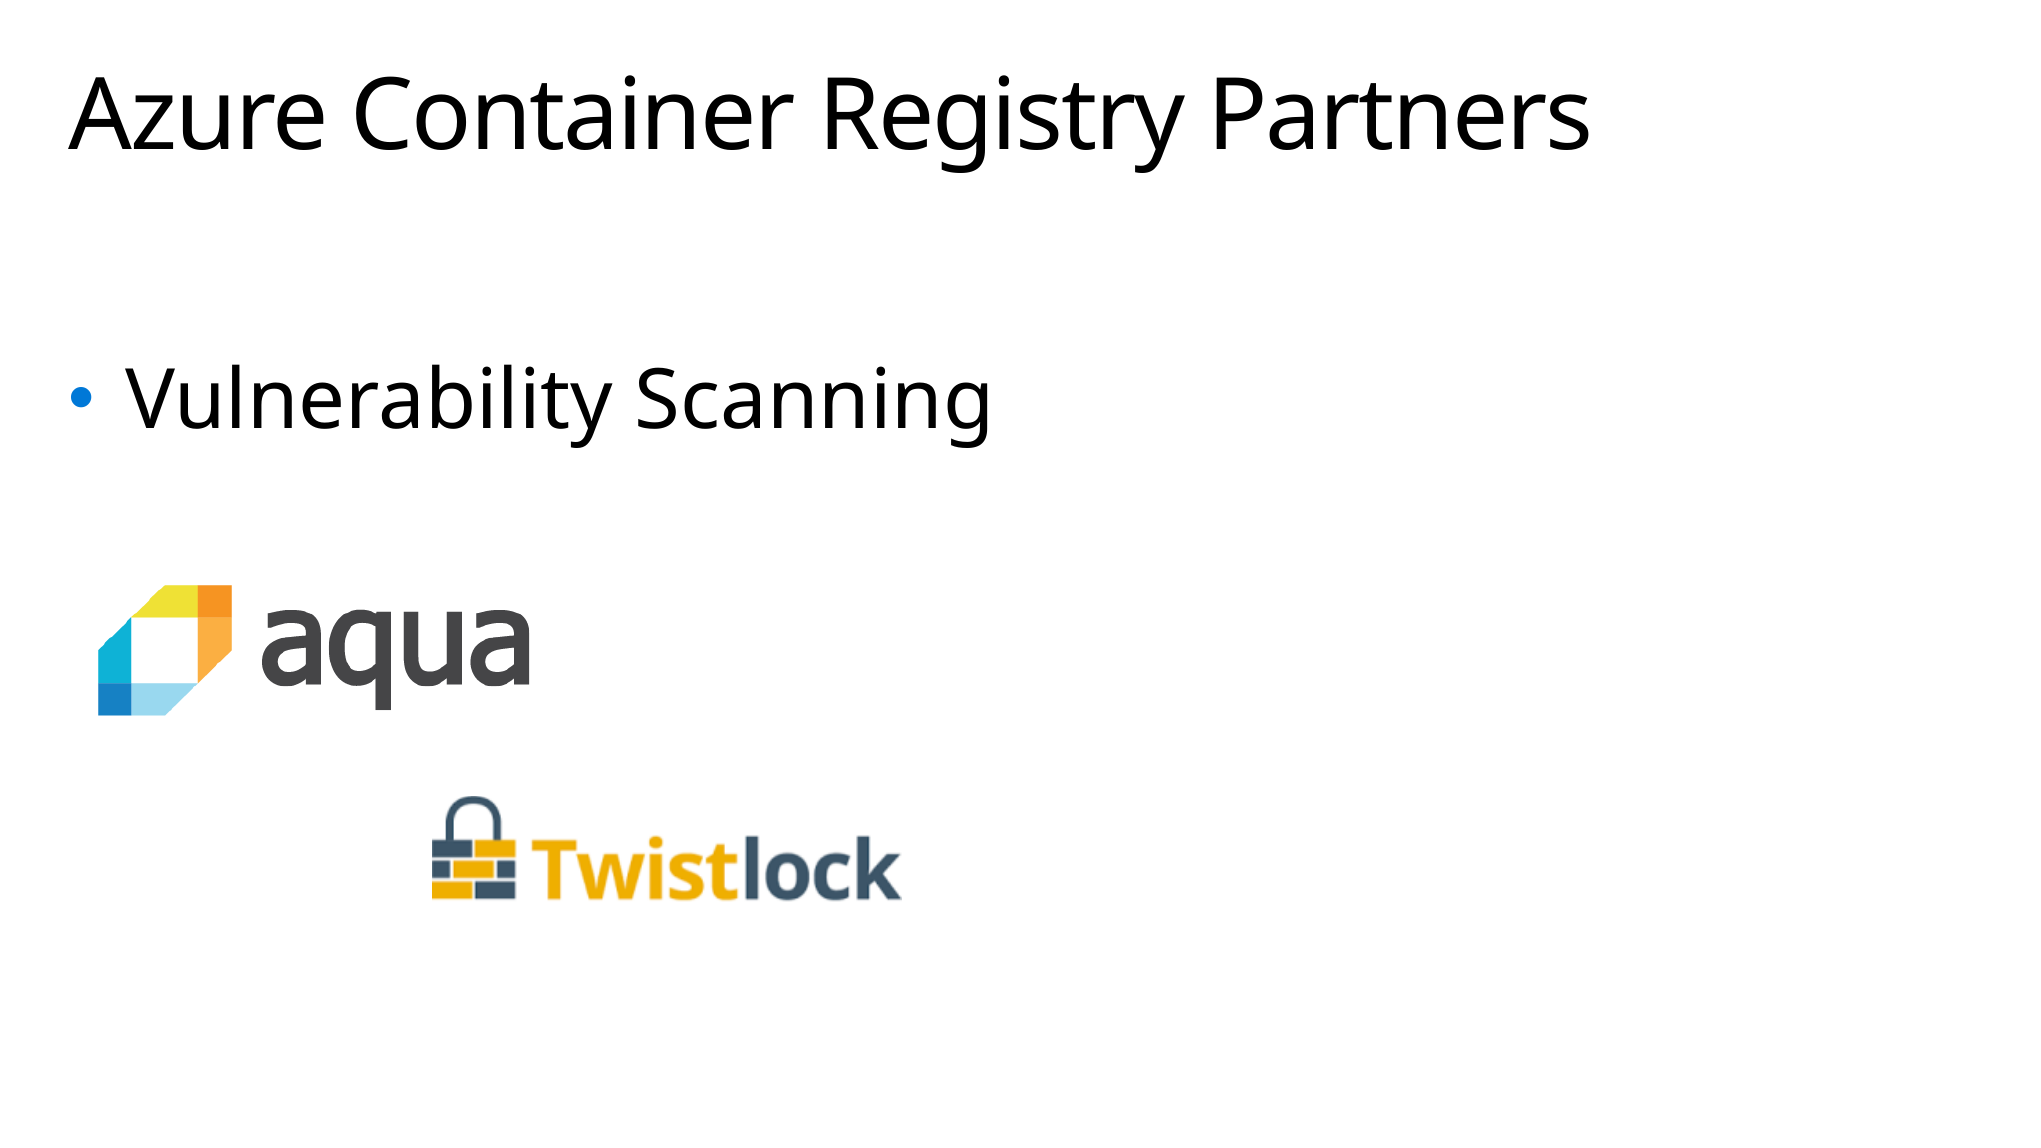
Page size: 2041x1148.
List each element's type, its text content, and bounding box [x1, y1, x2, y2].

title Azure Container Registry Partners [45, 48, 1846, 199]
picture [432, 796, 902, 924]
picture [82, 565, 552, 735]
list Vulnerability Scanning [45, 341, 1021, 574]
